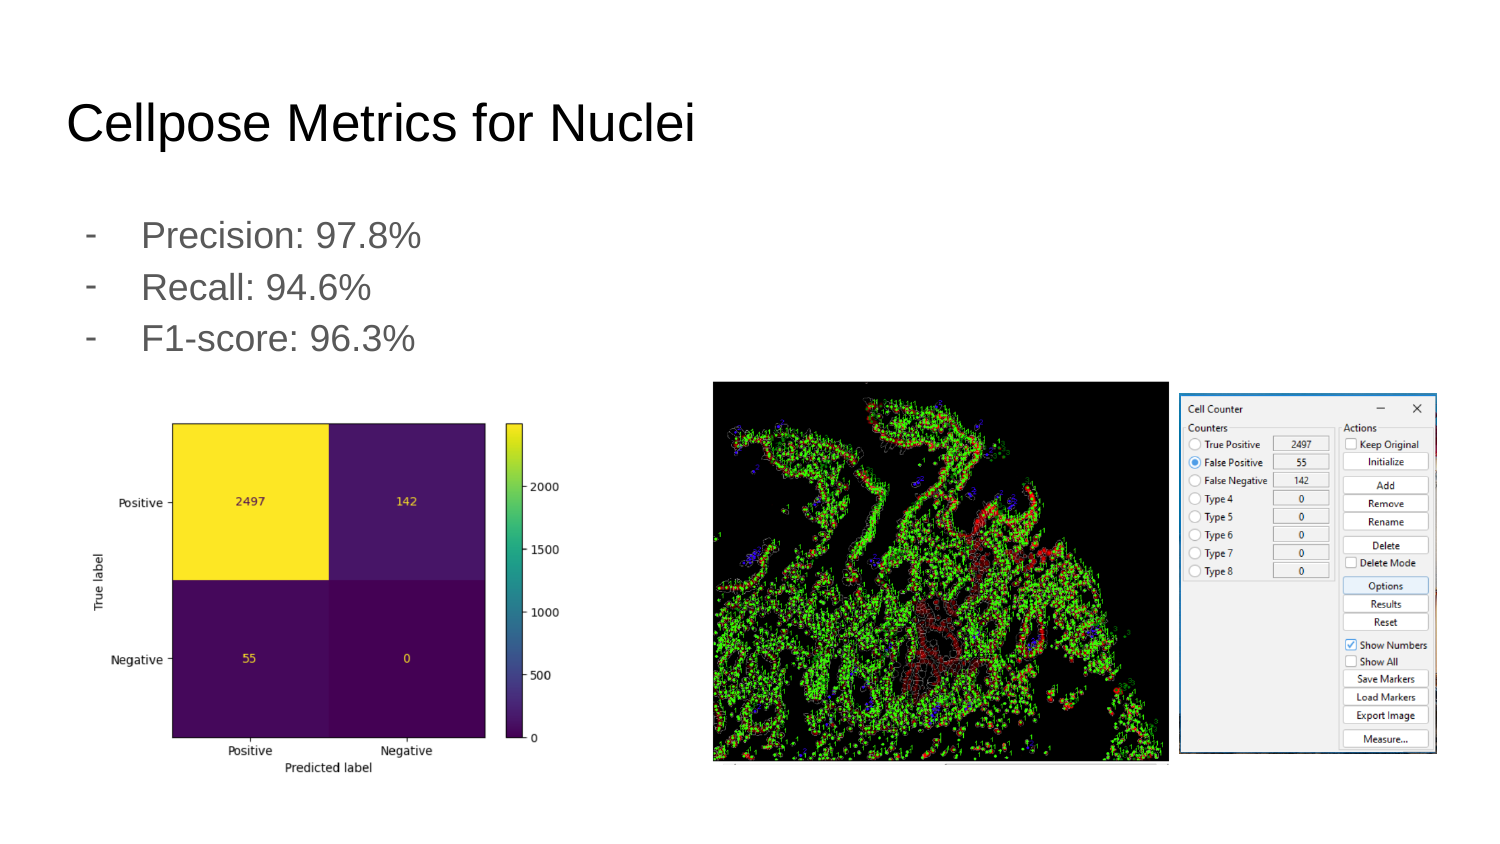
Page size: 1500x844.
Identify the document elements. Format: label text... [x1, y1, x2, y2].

picture [1179, 393, 1437, 754]
picture [711, 381, 1171, 766]
title Cellpose Metrics for Nuclei [51, 72, 1449, 167]
list Precision: 97.8% Recall: 94.6% F1-score: 96.3% [51, 189, 1449, 750]
picture [75, 403, 583, 787]
